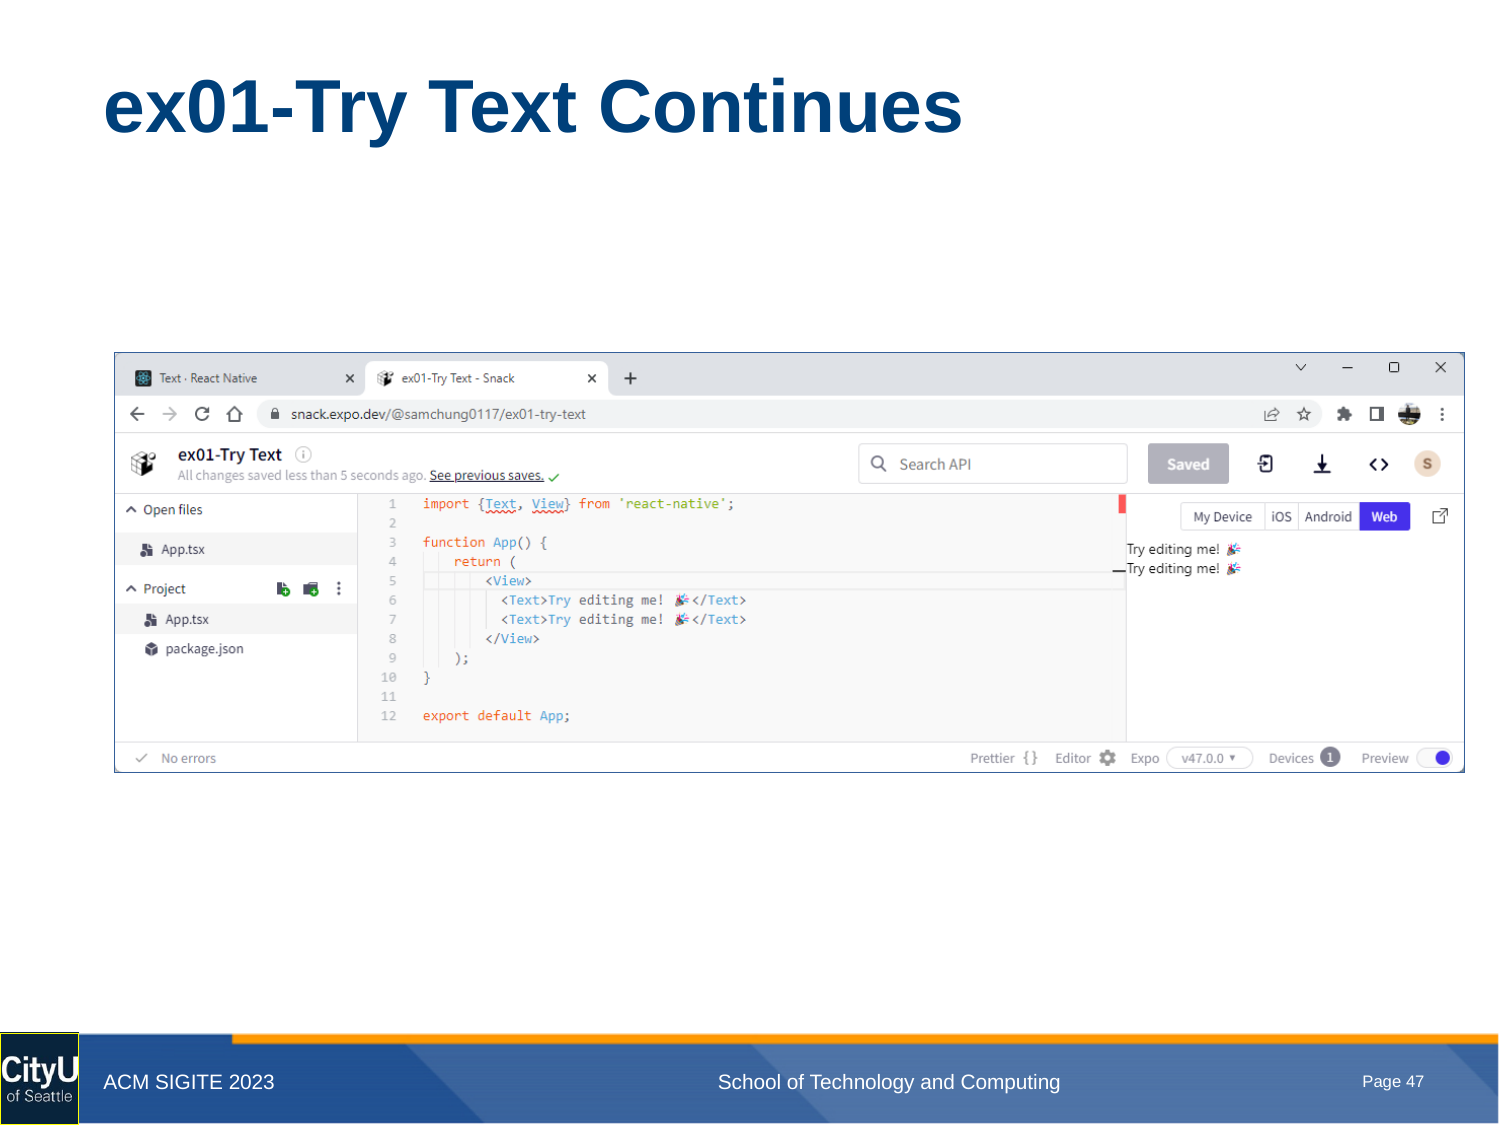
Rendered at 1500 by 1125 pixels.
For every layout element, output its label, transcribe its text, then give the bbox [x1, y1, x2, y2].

title ex01-Try Text Continues [88, 49, 1451, 213]
picture [1, 1034, 78, 1124]
picture [0, 1032, 1500, 1125]
picture [114, 352, 1465, 773]
